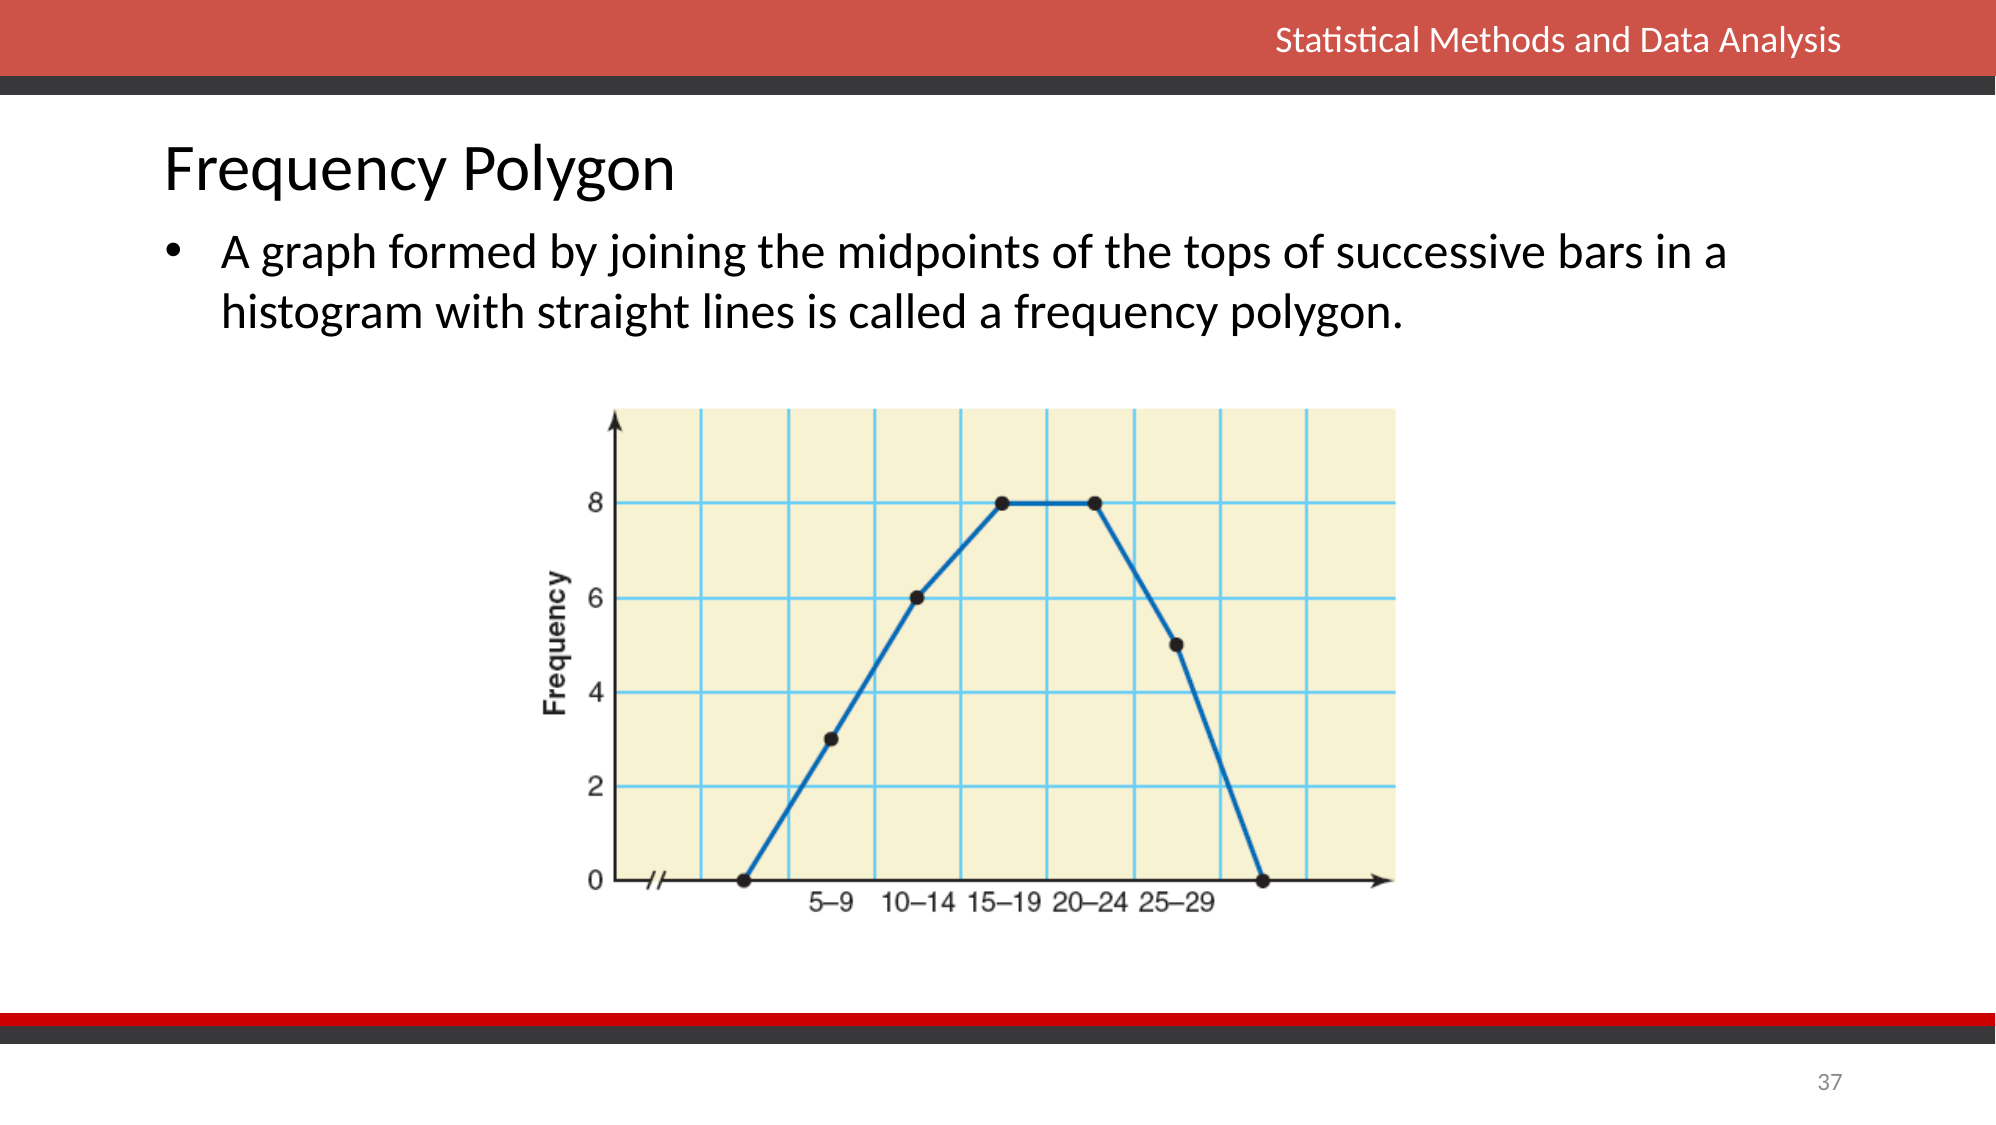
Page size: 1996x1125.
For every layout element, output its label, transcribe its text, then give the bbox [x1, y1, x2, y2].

picture [0, 76, 1996, 95]
slide_number 37 [1755, 1057, 1858, 1103]
title Frequency Polygon [149, 117, 1846, 221]
picture [498, 384, 1457, 934]
picture [0, 1027, 1996, 1044]
text_box A graph formed by joining the midpoints of the tops of successive bars in a histogram with straight lines is called a frequency polygon. [149, 197, 1813, 361]
